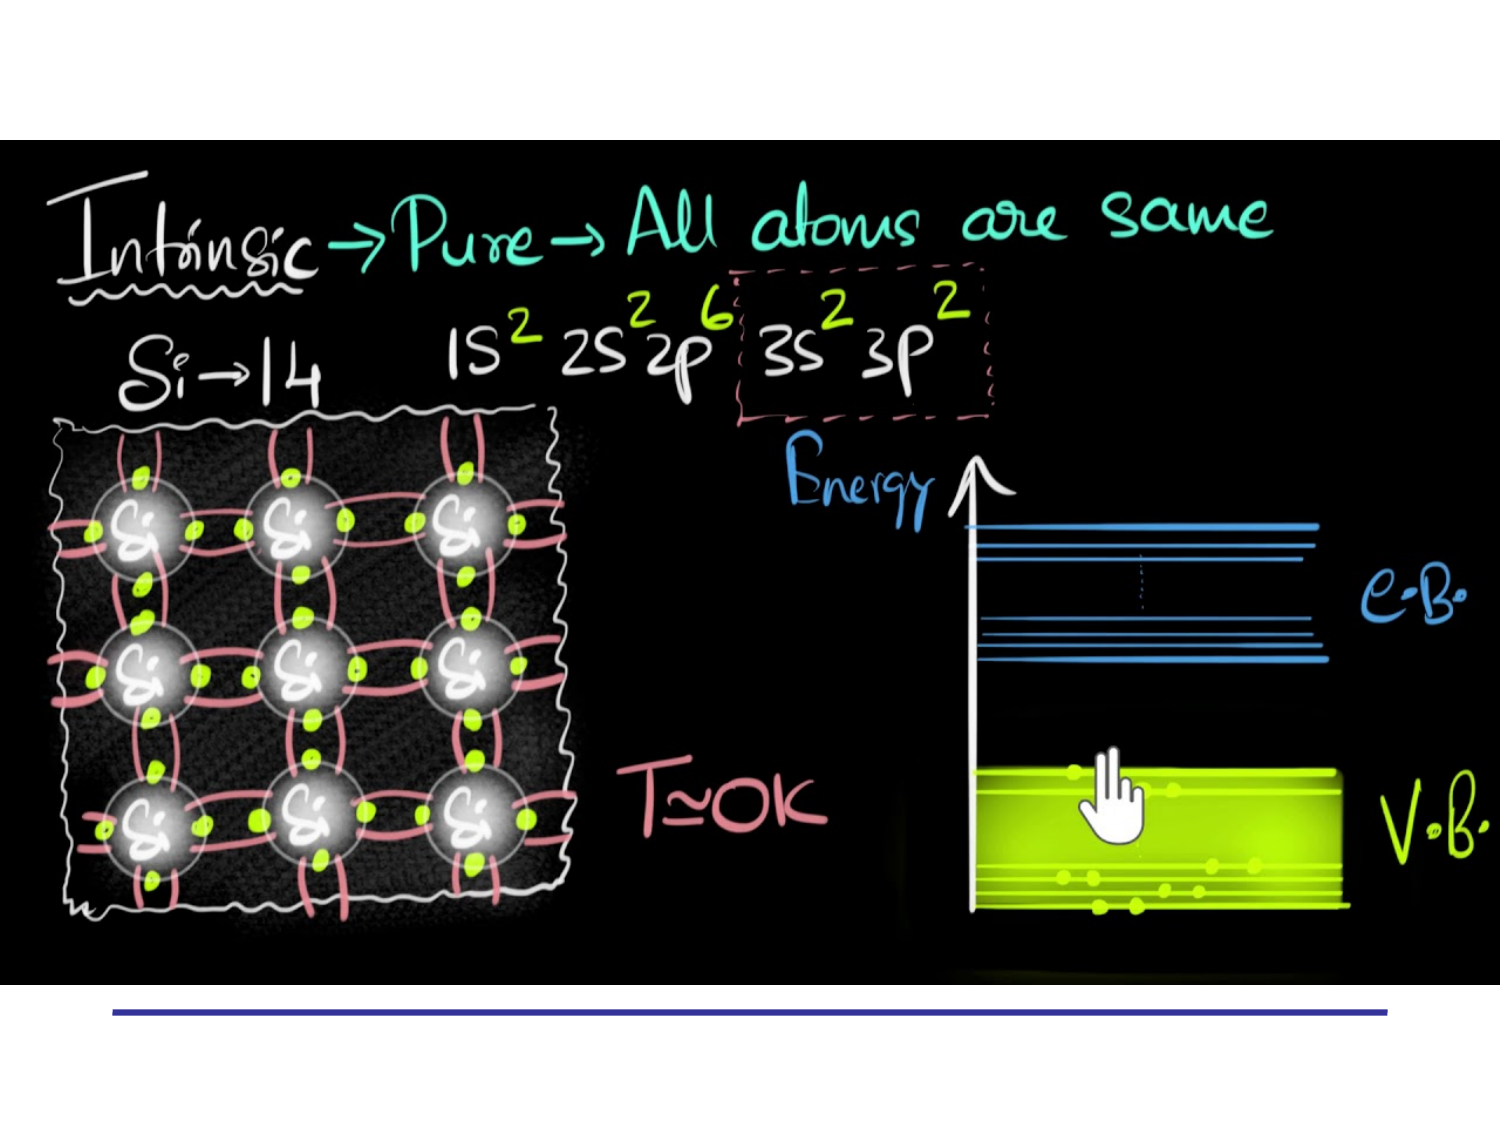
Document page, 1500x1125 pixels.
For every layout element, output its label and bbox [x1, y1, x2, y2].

picture [0, 140, 1500, 985]
